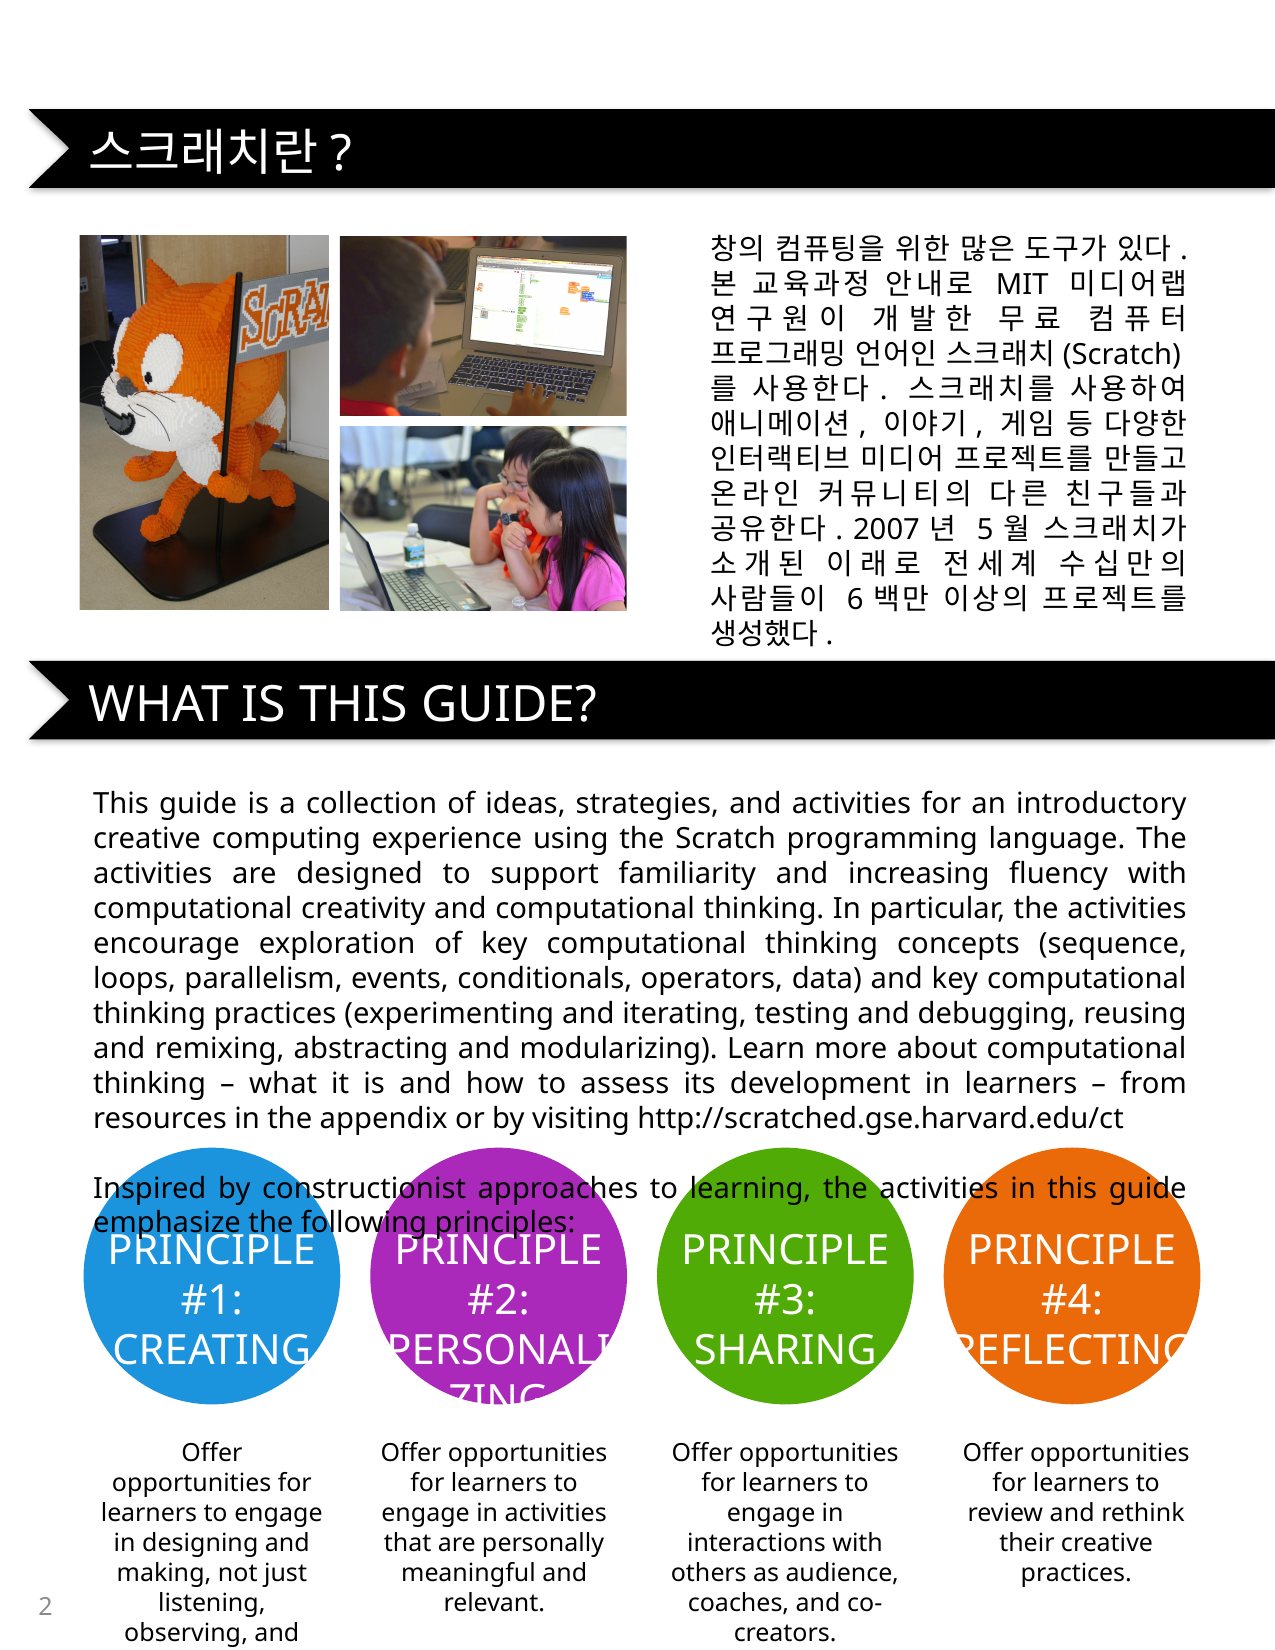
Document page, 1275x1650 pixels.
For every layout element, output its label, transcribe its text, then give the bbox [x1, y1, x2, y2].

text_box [28, 660, 1275, 740]
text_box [28, 108, 1275, 189]
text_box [79, 235, 627, 611]
text_box 창의 컴퓨팅을 위한 많은 도구가 있다. 본 교육과정 안내로 MIT 미디어랩 연구원이 개발한 무료 컴퓨터 프로그래밍 언어인 스크래치(Scratch)를 사용한다. 스크래치를 사용하여 애니메이션, 이야기, 게임 등 다양한 인터랙티브 미디어 프로젝트를 만들고 온라인 커뮤니티의 다른 친구들과 공유한다. 2007년 5월 스크래치가 소개된 이래로 전세계 수십만의 사람들이 6백만 이상의 프로젝트를 생성했다. [695, 223, 1203, 658]
slide_number 2 [23, 1561, 321, 1650]
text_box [74, 1147, 1210, 1597]
text_box This guide is a collection of ideas, strategies, and activities for an introductory creative computing experience using the Scratch programming language. The activities are designed to support familiarity and increasing fluency with computational creativity and computational thinking. In particular, the activities encourage exploration of key computational thinking concepts (sequence, loops, parallelism, events, conditionals, operators, data) and key computational thinking practices (experimenting and iterating, testing and debugging, reusing and remixing, abstracting and modularizing). Learn more about computational thinking – what it is and how to assess its development in learners – from resources in the appendix or by visiting http://scratched.gse.harvard.edu/ct Inspired by constructionist approaches to learning, the activities in this guide emphasize the following principles: [78, 776, 1203, 1145]
